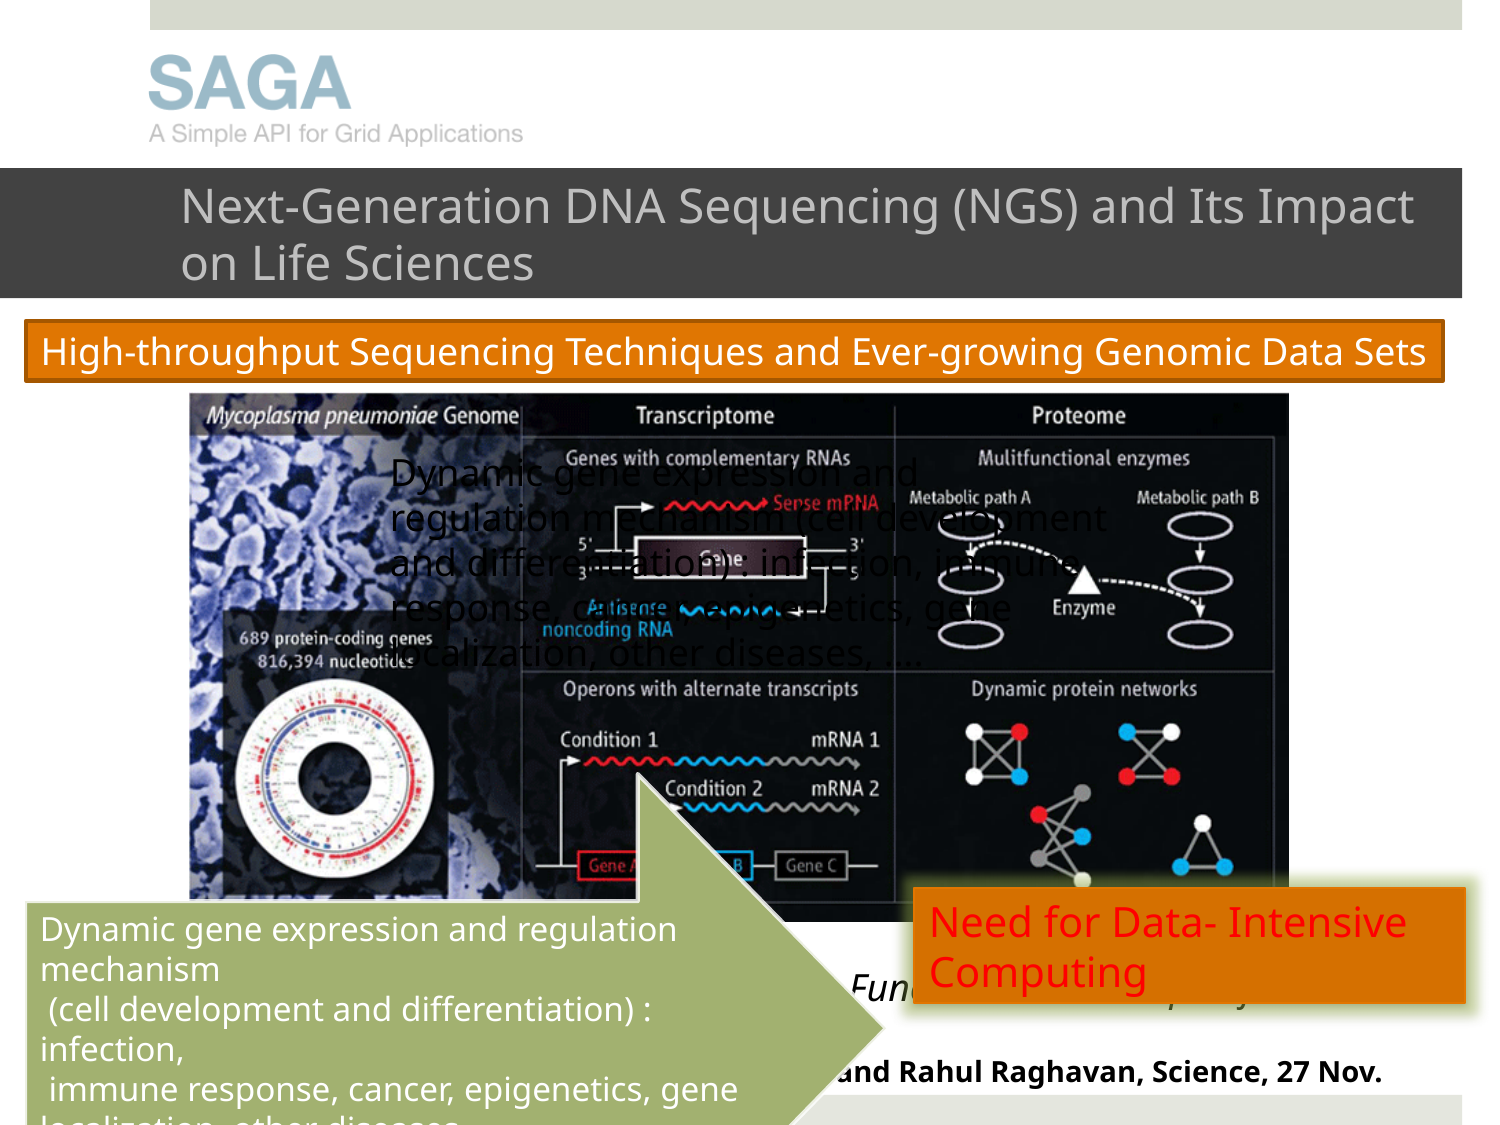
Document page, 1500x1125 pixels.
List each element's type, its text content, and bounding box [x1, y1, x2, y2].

text_box Need for Data- Intensive Computing [913, 887, 1466, 1004]
title Next-Generation DNA Sequencing (NGS) and Its Impact on Life Sciences [0, 168, 1463, 299]
picture [189, 391, 1290, 922]
picture [148, 54, 523, 147]
text_box “Excavating the Functional Landscape of Bacterial Cells” Howard Ochman and Rahul Raghavan, Science, 27 Nov. 2009 [796, 956, 1466, 1125]
text_box High-throughput Sequencing Techniques and Ever-growing Genomic Data Sets [24, 319, 1445, 383]
text_box Dynamic gene expression and regulation mechanism (cell development and differentiation) : infection, immune response, cancer, epigenetics, gene localization, other diseases, …. [23, 899, 889, 1125]
